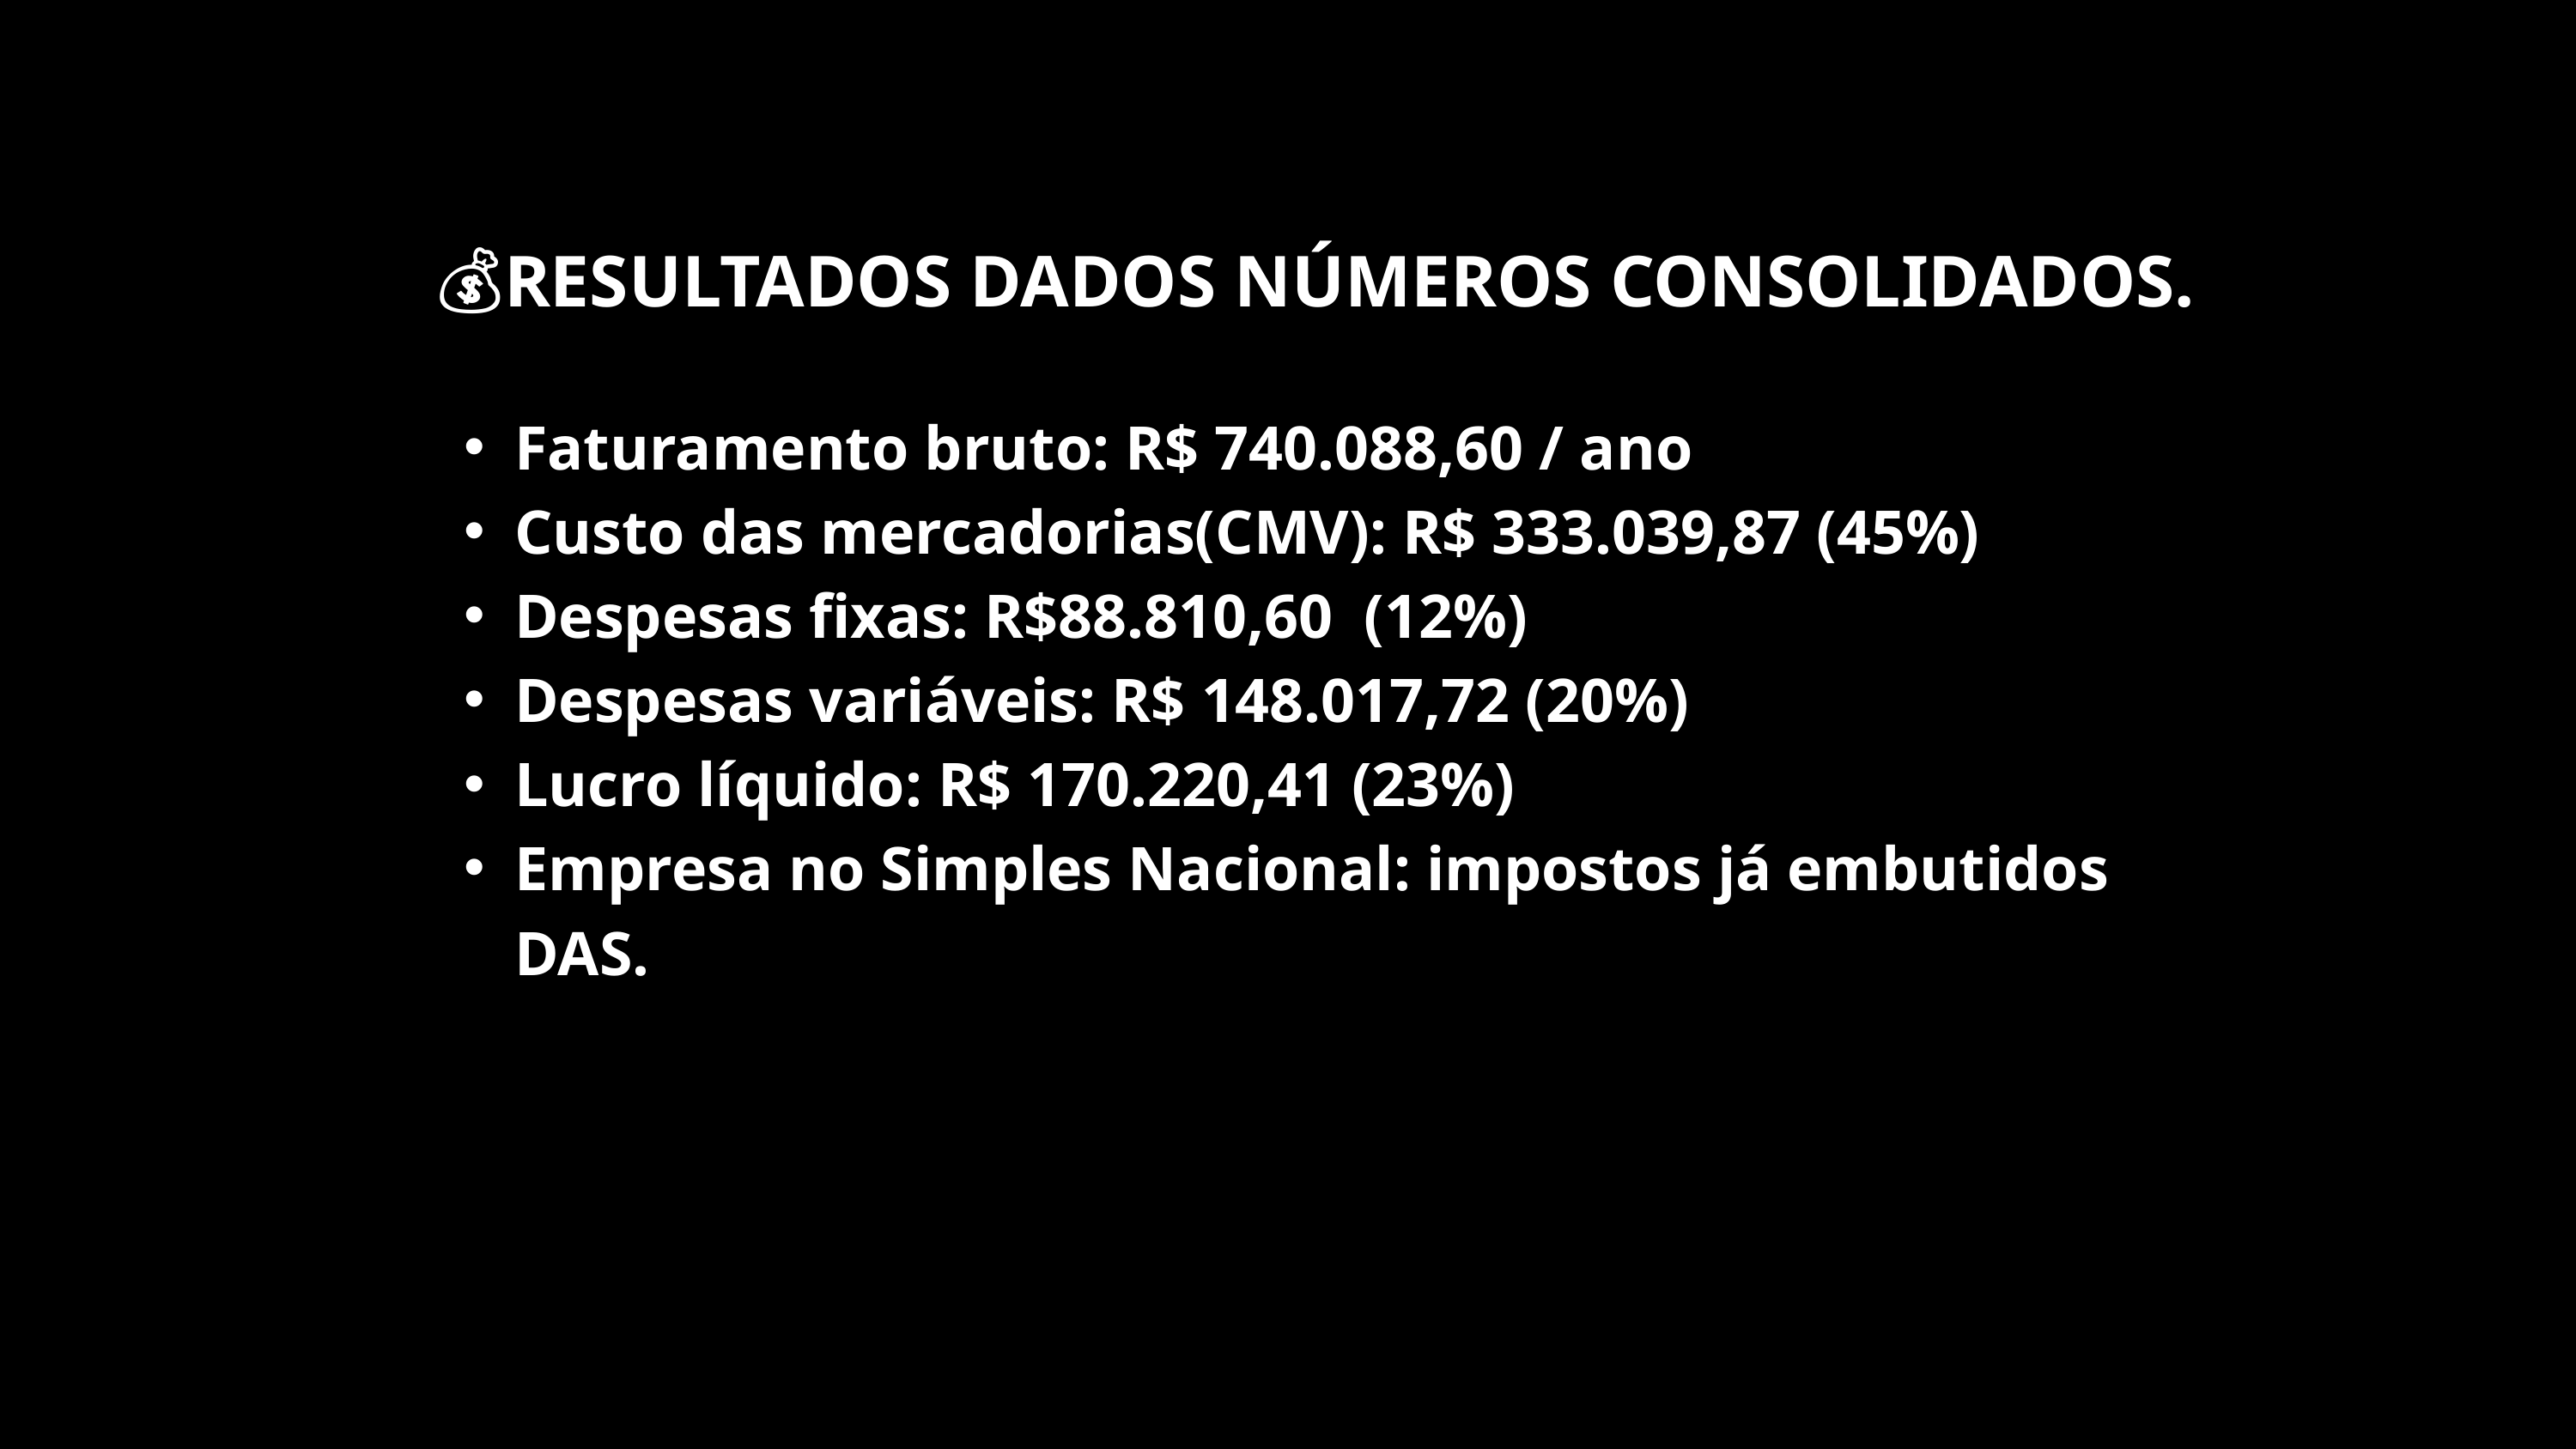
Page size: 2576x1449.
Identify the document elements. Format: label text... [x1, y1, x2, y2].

text_box 💰RESULTADOS DADOS NÚMEROS CONSOLIDADOS. Faturamento bruto: R$ 740.088,60 / ano Custo das mercadorias(CMV): R$ 333.039,87 (45%) Despesas fixas: R$88.810,60 (12%) Despesas variáveis: R$ 148.017,72 (20%) Lucro líquido: R$ 170.220,41 (23%) Empresa no Simples Nacional: impostos já embutidos DAS. [412, 222, 2220, 1073]
